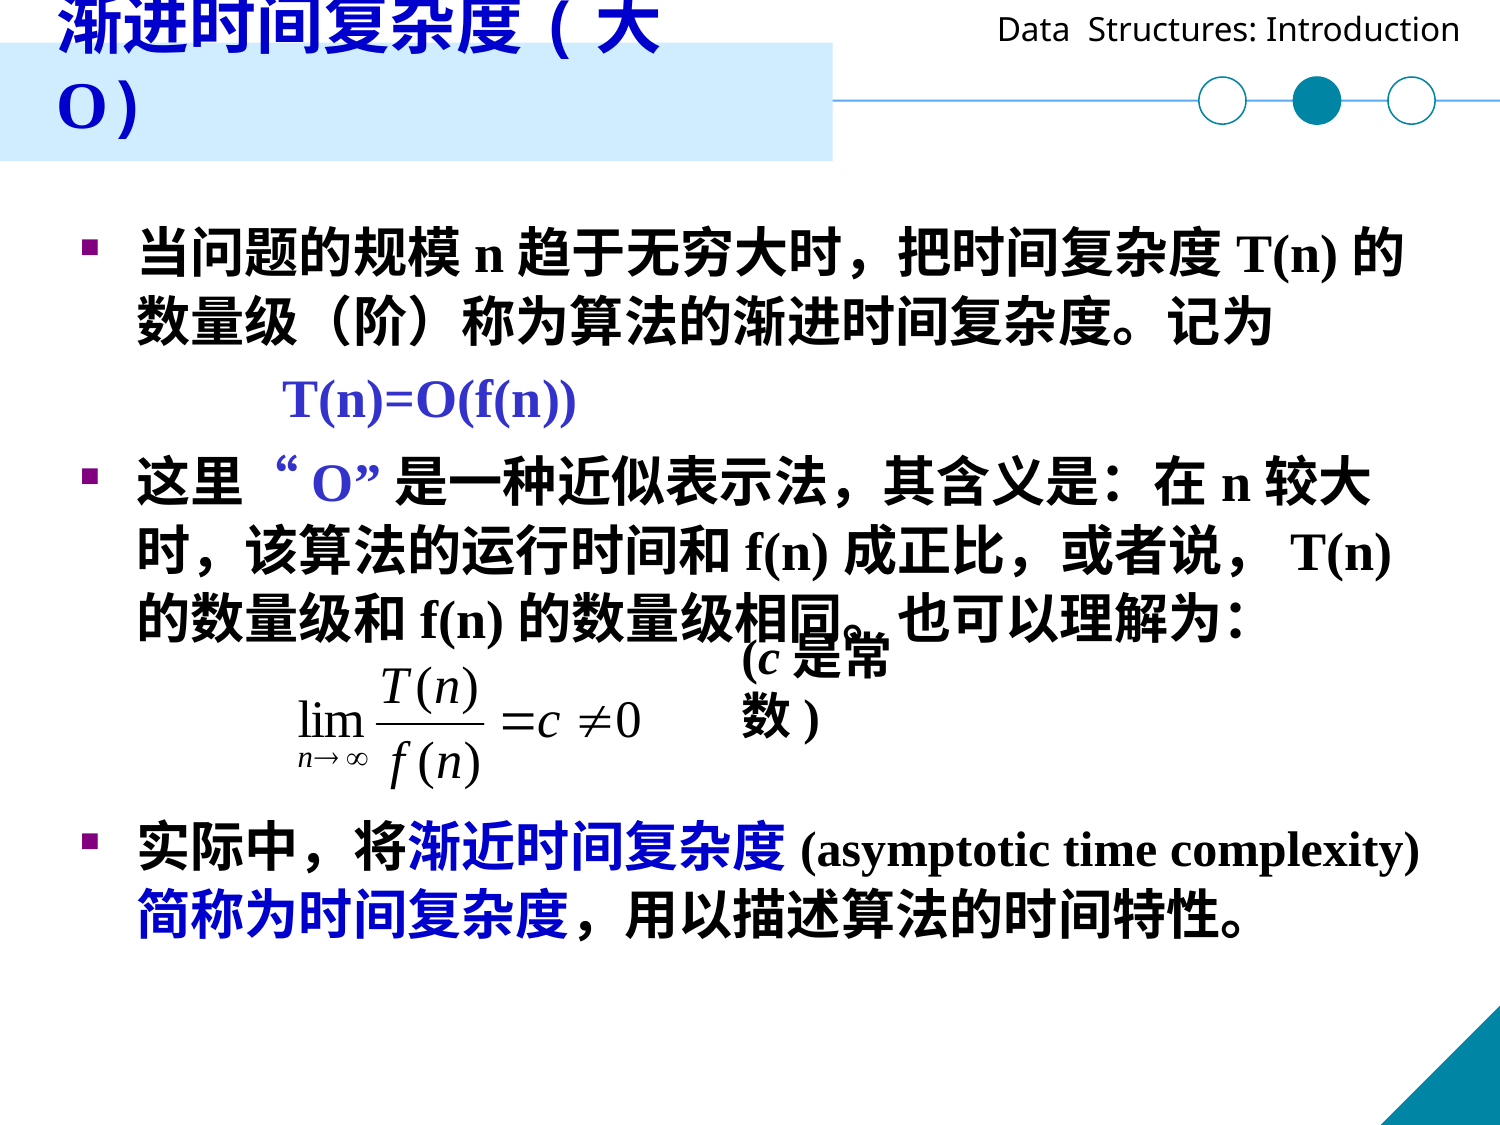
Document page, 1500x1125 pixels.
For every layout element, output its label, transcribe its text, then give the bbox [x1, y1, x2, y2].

text_box [1387, 77, 1436, 125]
text_box [1293, 77, 1341, 125]
text_box [1198, 77, 1247, 125]
title 渐进时间复杂度(大O) [41, 23, 762, 149]
list 当问题的规模n趋于无穷大时，把时间复杂度T(n)的数量级（阶）称为算法的渐进时间复杂度。记为 T(n)=O(f(n)) 这里“O”是一种近似表示法，其含义是：在n较大时，该算法的运行时间和f(n)成正比，或者说，T(n)的数量级和f(n)的数量级相同。也可以理解为： 实际中，将渐近时间复杂度(asymptotic time complexity)简称为时间复杂度，用以描述算法的时间特性。 [64, 208, 1439, 1030]
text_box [289, 653, 975, 799]
